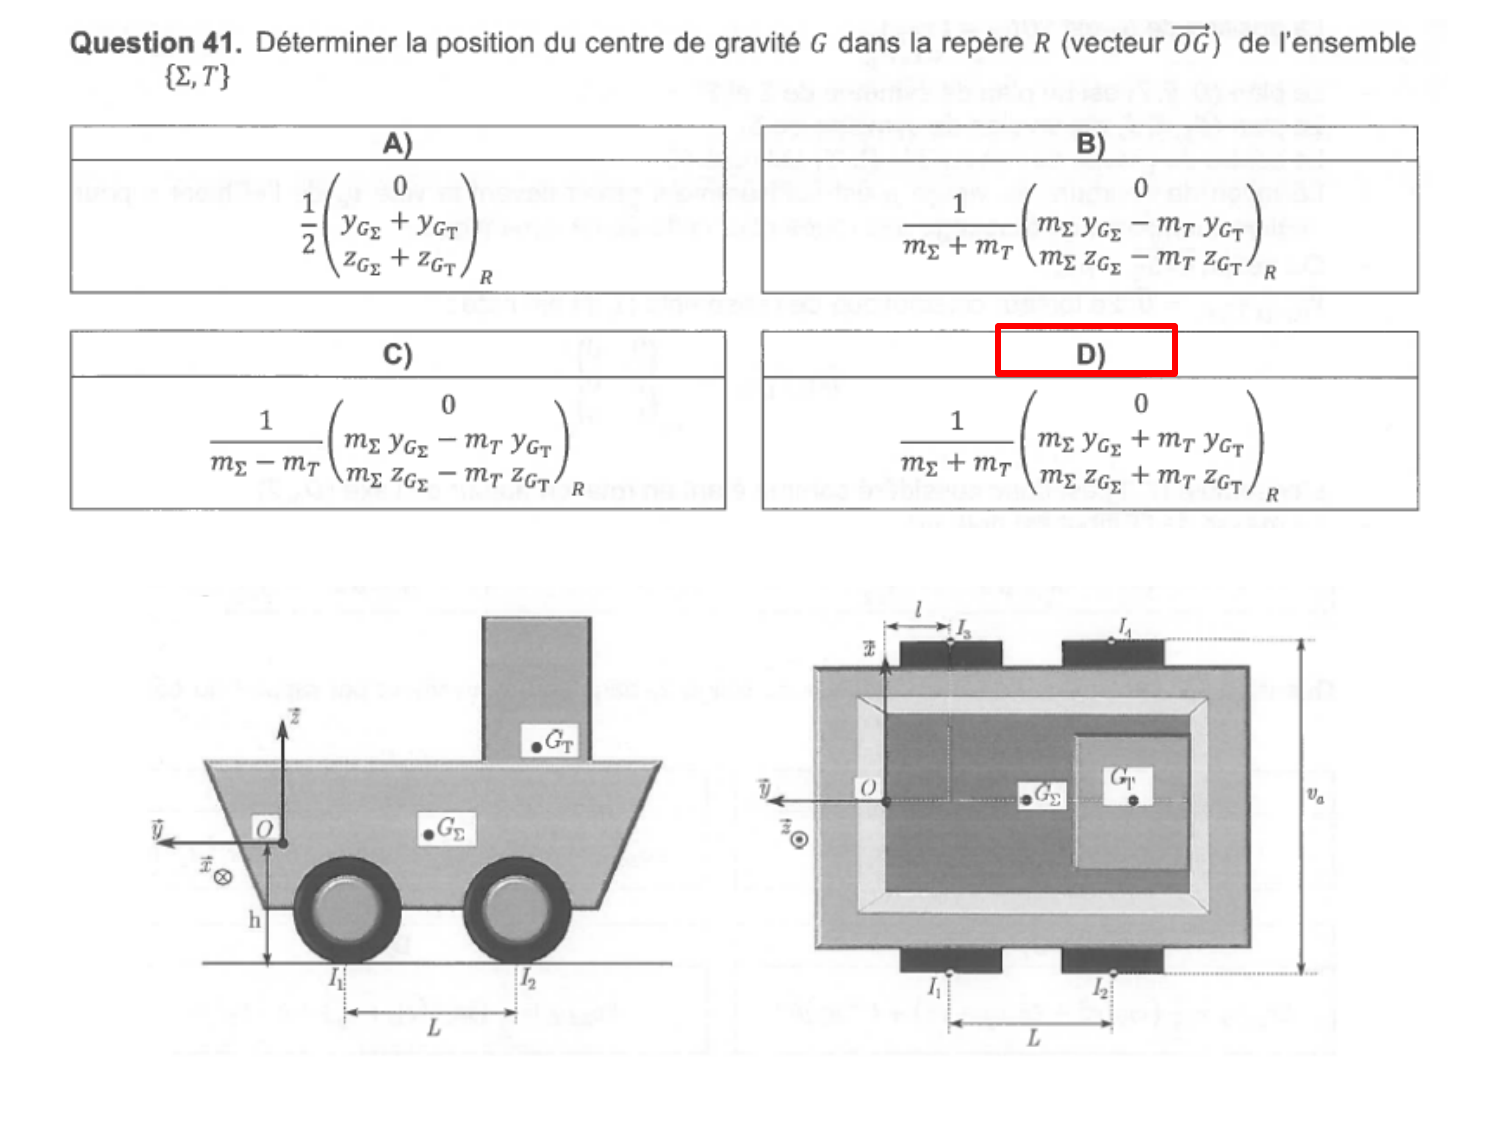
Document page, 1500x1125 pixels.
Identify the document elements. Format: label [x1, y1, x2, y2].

picture [147, 585, 1353, 1073]
picture [50, 18, 1448, 528]
